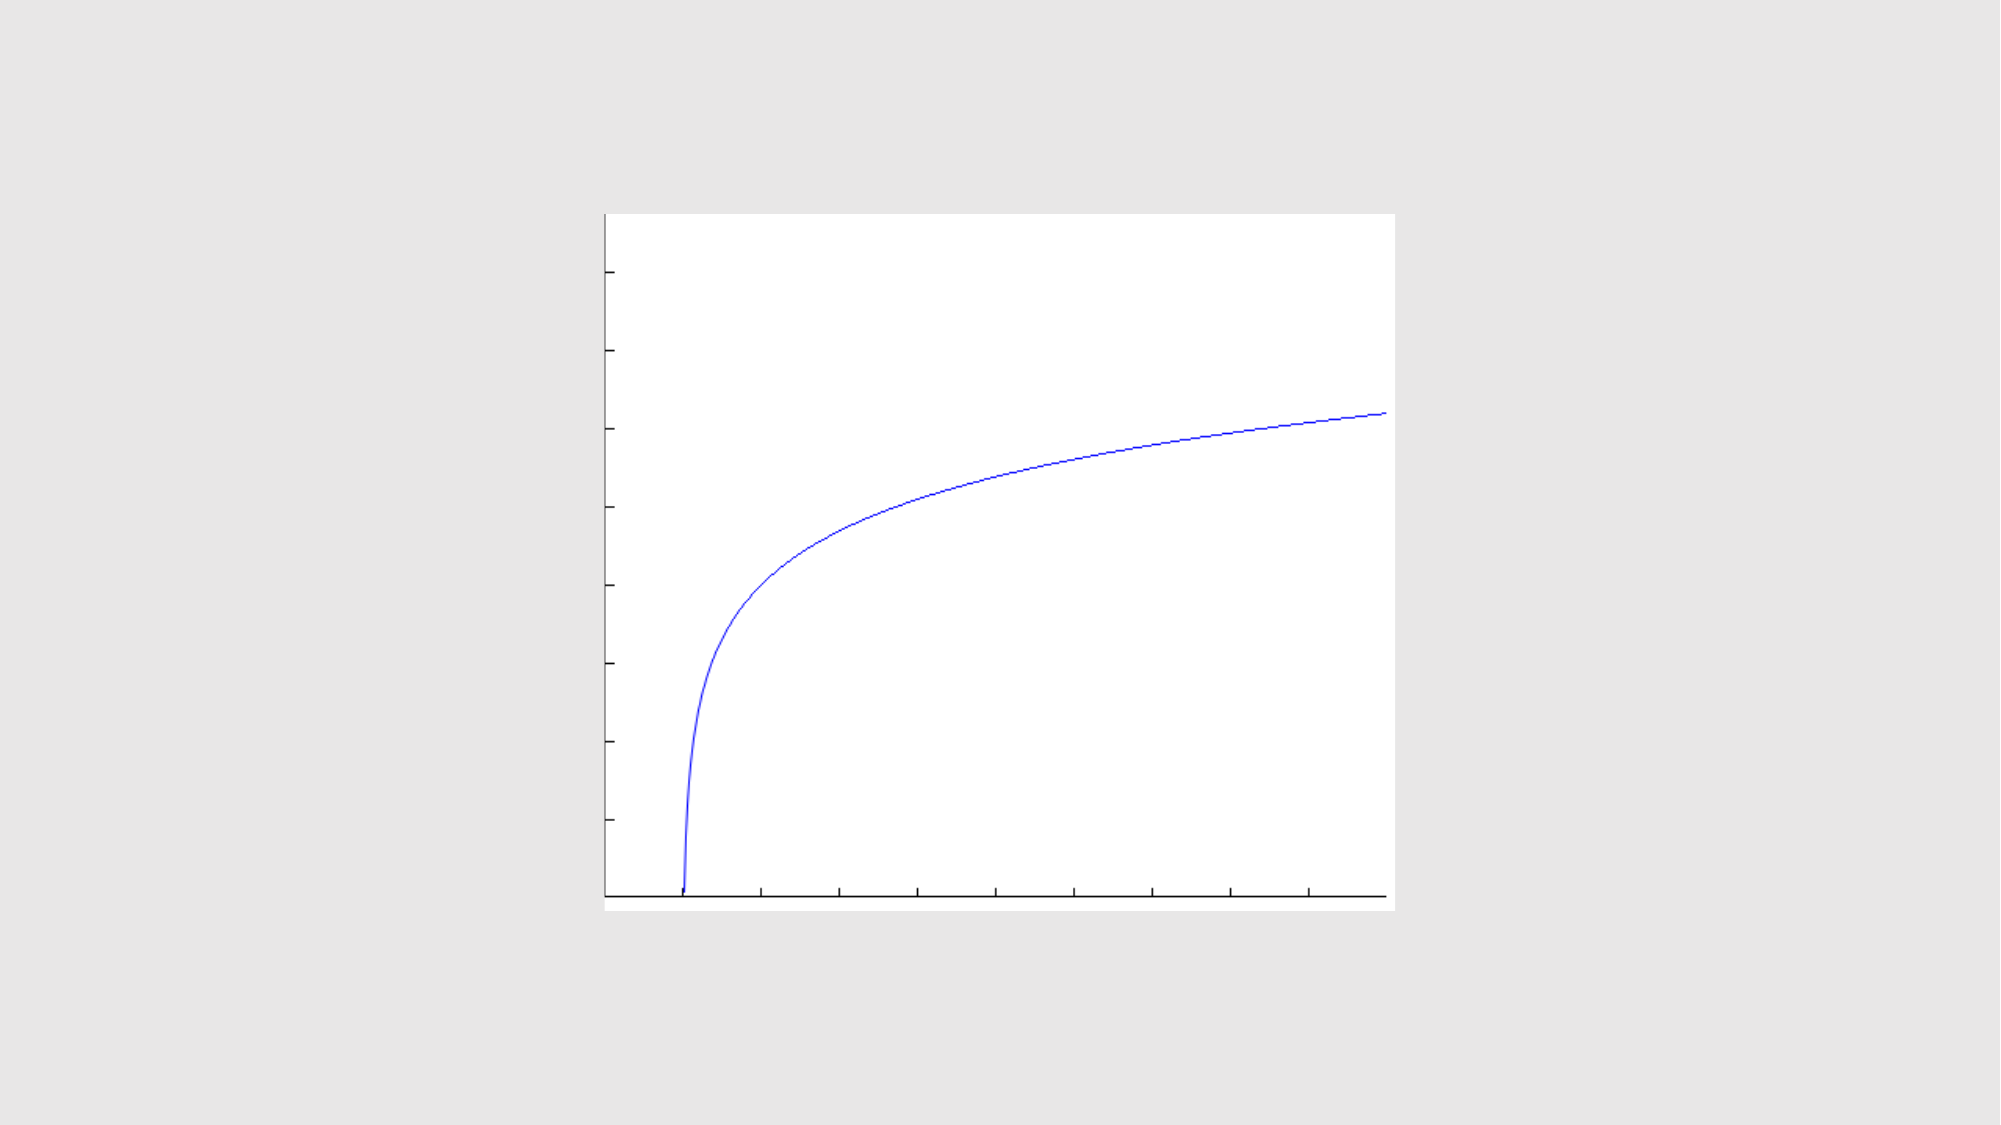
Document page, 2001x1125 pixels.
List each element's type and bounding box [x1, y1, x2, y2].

picture [604, 214, 1396, 911]
